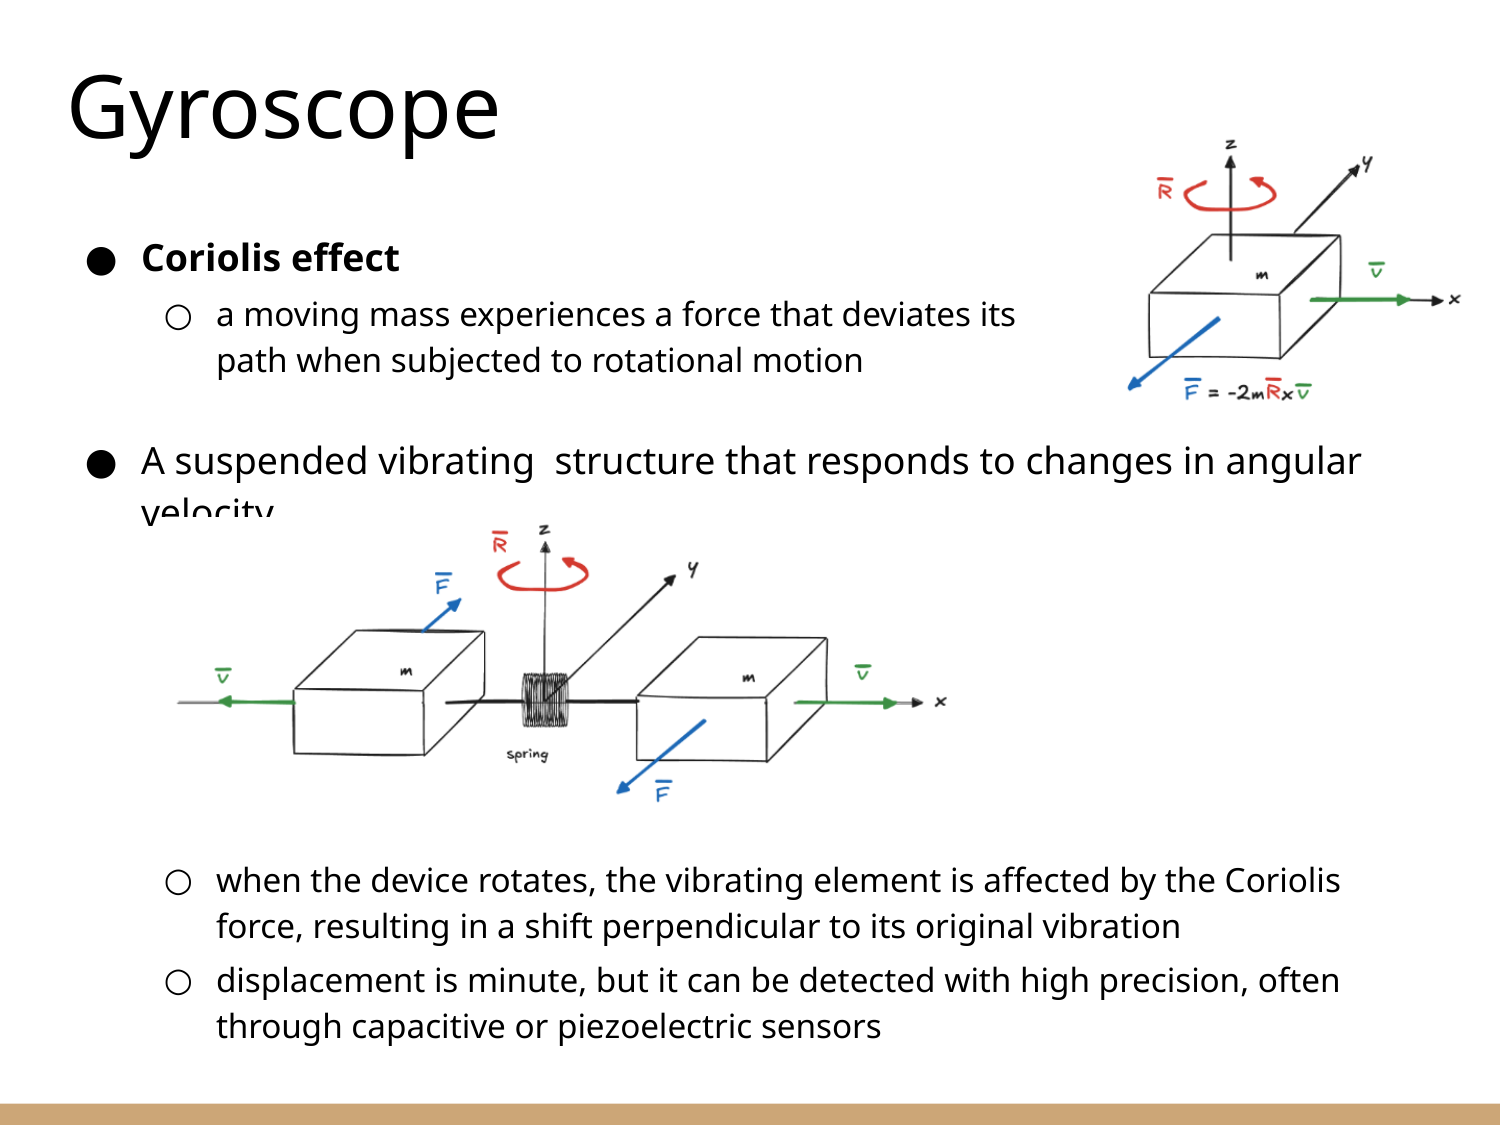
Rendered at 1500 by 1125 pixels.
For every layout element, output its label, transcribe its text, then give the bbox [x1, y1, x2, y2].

list Coriolis effect a moving mass experiences a force that deviates its path when subjected to rotational motion A suspended vibrating structure that responds to changes in angular velocity when the device rotates, the vibrating element is affected by the Coriolis force, resulting in a shift perpendicular to its original vibration displacement is minute, but it can be detected with high precision, often through capacitive or piezoelectric sensors [51, 212, 1449, 1038]
title Gyroscope [51, 69, 1449, 172]
picture [159, 517, 956, 808]
picture [1105, 119, 1471, 410]
